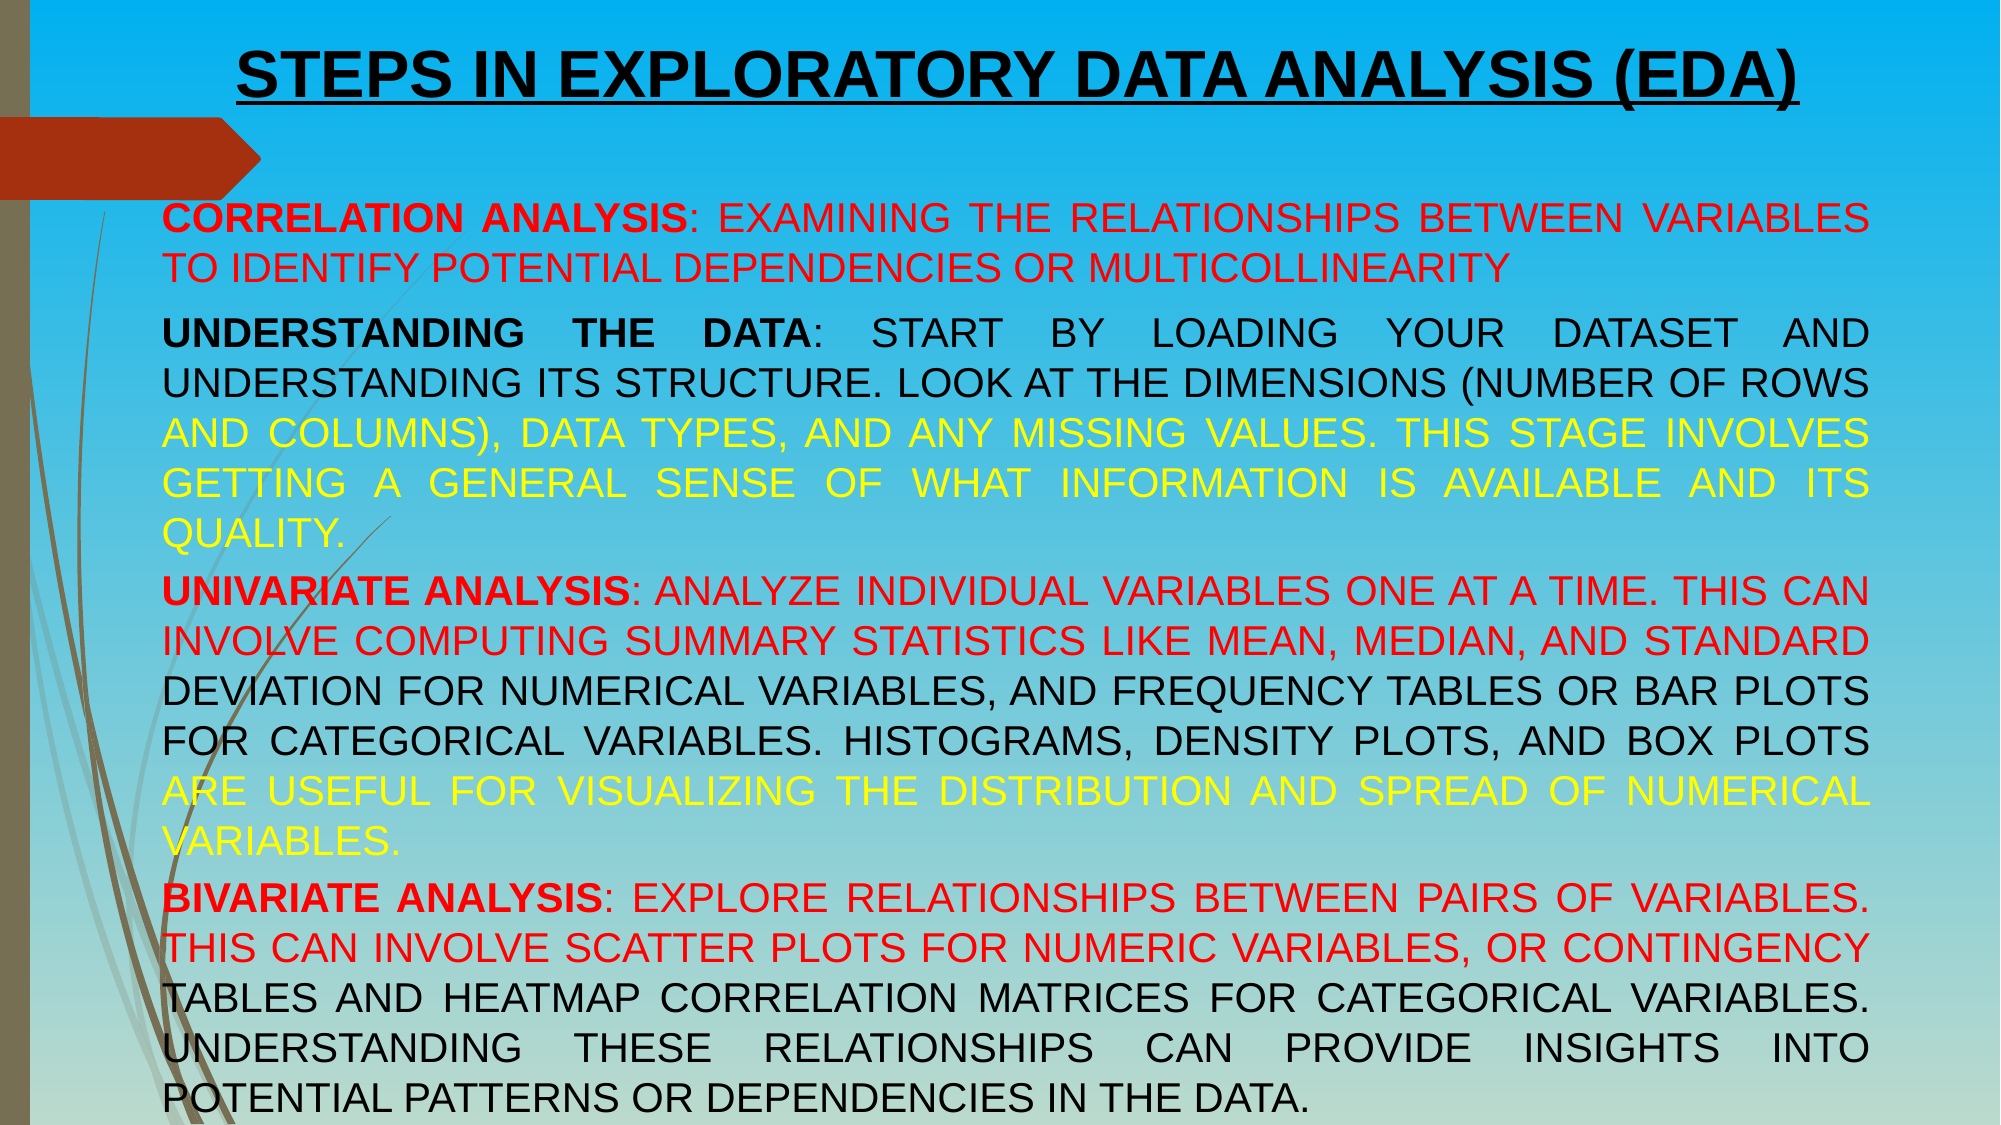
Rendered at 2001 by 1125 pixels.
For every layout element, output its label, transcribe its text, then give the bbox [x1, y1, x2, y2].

text_box STEPS IN EXPLORATORY DATA ANALYSIS (EDA) CORRELATION ANALYSIS: EXAMINING THE RELATIONSHIPS BETWEEN VARIABLES TO IDENTIFY POTENTIAL DEPENDENCIES OR MULTICOLLINEARITY UNDERSTANDING THE DATA: START BY LOADING YOUR DATASET AND UNDERSTANDING ITS STRUCTURE. LOOK AT THE DIMENSIONS (NUMBER OF ROWS AND COLUMNS), DATA TYPES, AND ANY MISSING VALUES. THIS STAGE INVOLVES GETTING A GENERAL SENSE OF WHAT INFORMATION IS AVAILABLE AND ITS QUALITY. UNIVARIATE ANALYSIS: ANALYZE INDIVIDUAL VARIABLES ONE AT A TIME. THIS CAN INVOLVE COMPUTING SUMMARY STATISTICS LIKE MEAN, MEDIAN, AND STANDARD DEVIATION FOR NUMERICAL VARIABLES, AND FREQUENCY TABLES OR BAR PLOTS FOR CATEGORICAL VARIABLES. HISTOGRAMS, DENSITY PLOTS, AND BOX PLOTS ARE USEFUL FOR VISUALIZING THE DISTRIBUTION AND SPREAD OF NUMERICAL VARIABLES. BIVARIATE ANALYSIS: EXPLORE RELATIONSHIPS BETWEEN PAIRS OF VARIABLES. THIS CAN INVOLVE SCATTER PLOTS FOR NUMERIC VARIABLES, OR CONTINGENCY TABLES AND HEATMAP CORRELATION MATRICES FOR CATEGORICAL VARIABLES. UNDERSTANDING THESE RELATIONSHIPS CAN PROVIDE INSIGHTS INTO POTENTIAL PATTERNS OR DEPENDENCIES IN THE DATA. [146, 23, 1886, 1125]
